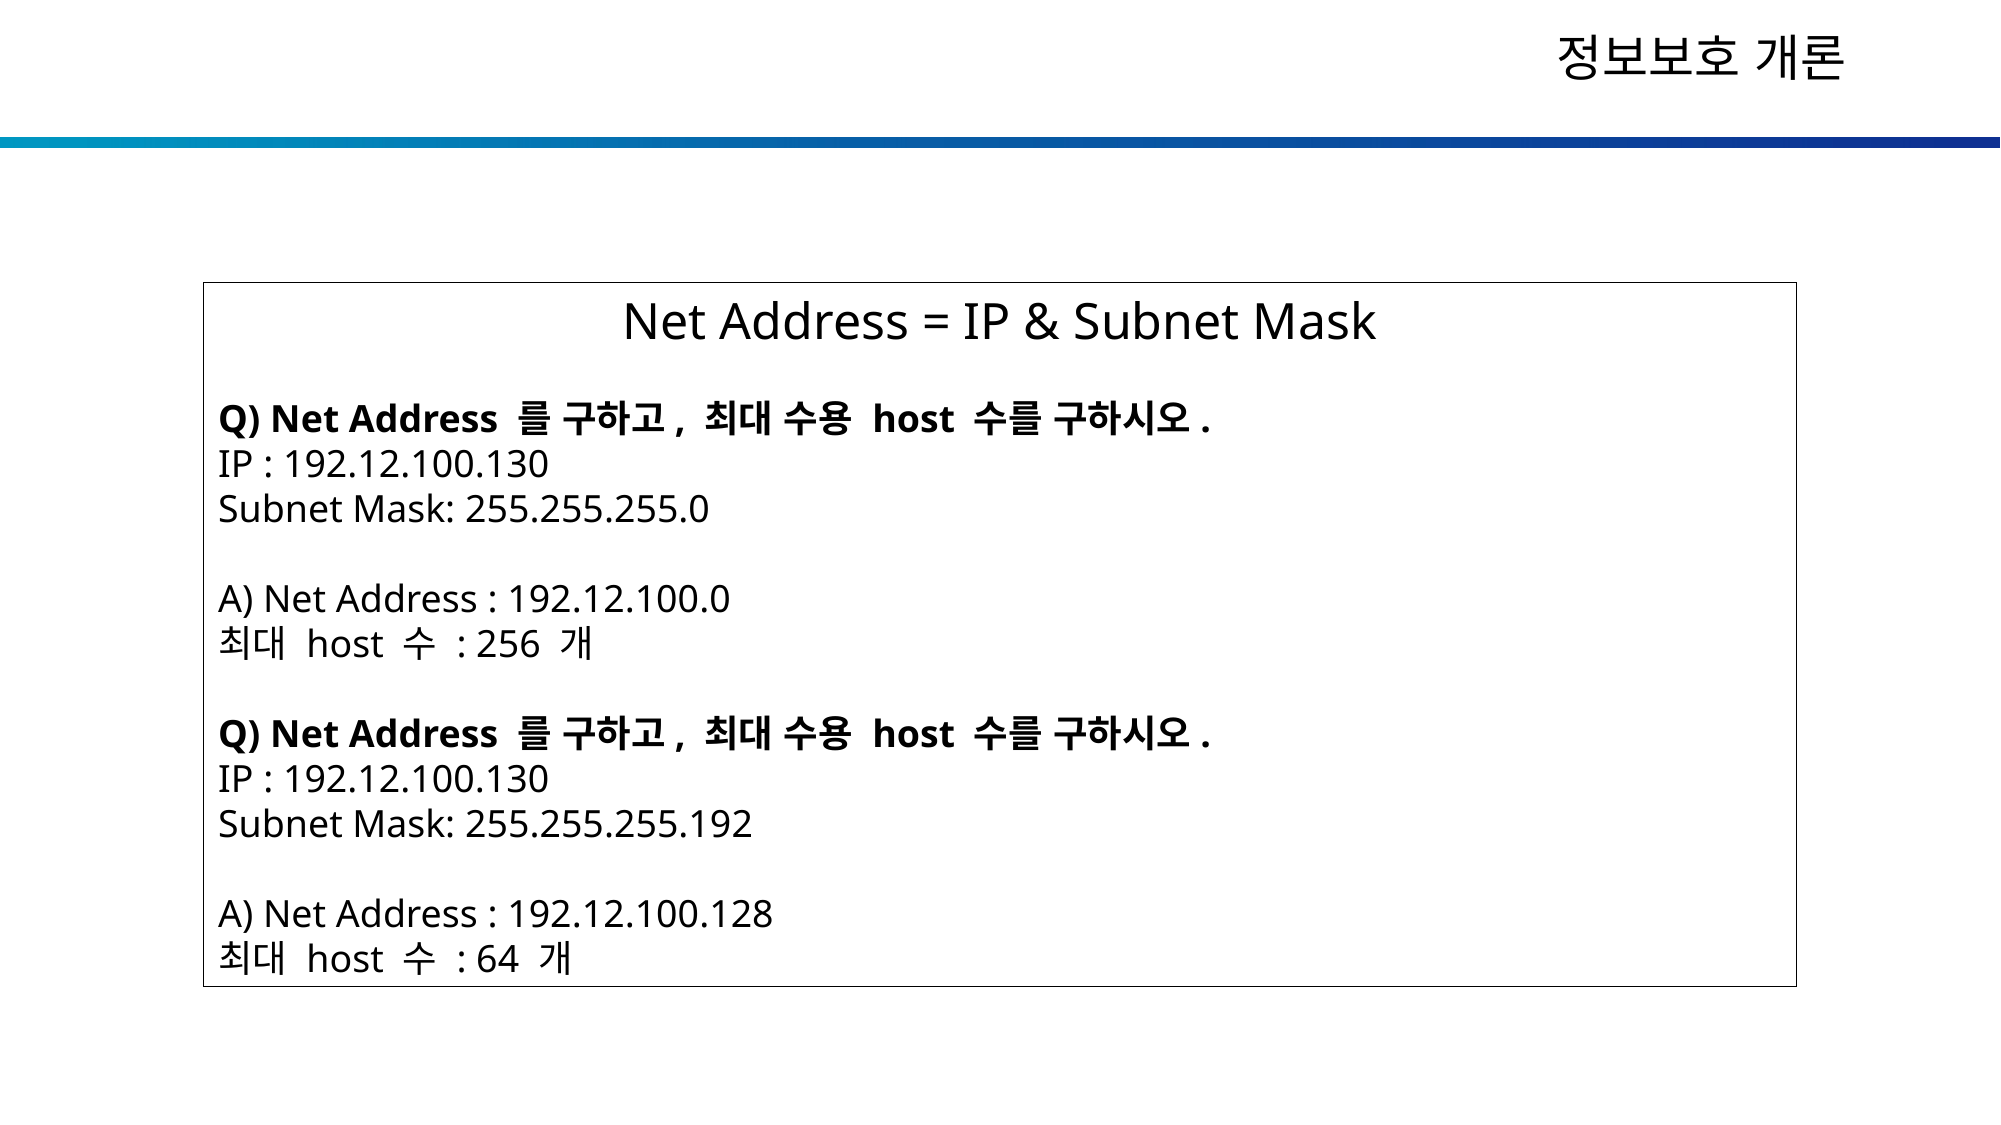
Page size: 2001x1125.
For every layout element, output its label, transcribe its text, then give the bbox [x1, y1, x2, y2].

picture [552, 137, 567, 148]
picture [530, 137, 541, 148]
picture [577, 137, 2000, 148]
text_box Net Address = IP & Subnet Mask Q) Net Address 를 구하고, 최대 수용 host 수를 구하시오. IP : 192.12.100.130 Subnet Mask: 255.255.255.0 A) Net Address : 192.12.100.0 최대 host 수 : 256 개 Q) Net Address 를 구하고, 최대 수용 host 수를 구하시오. IP : 192.12.100.130 Subnet Mask: 255.255.255.192 A) Net Address : 192.12.100.128 최대 host 수 : 64 개 [203, 282, 1797, 987]
